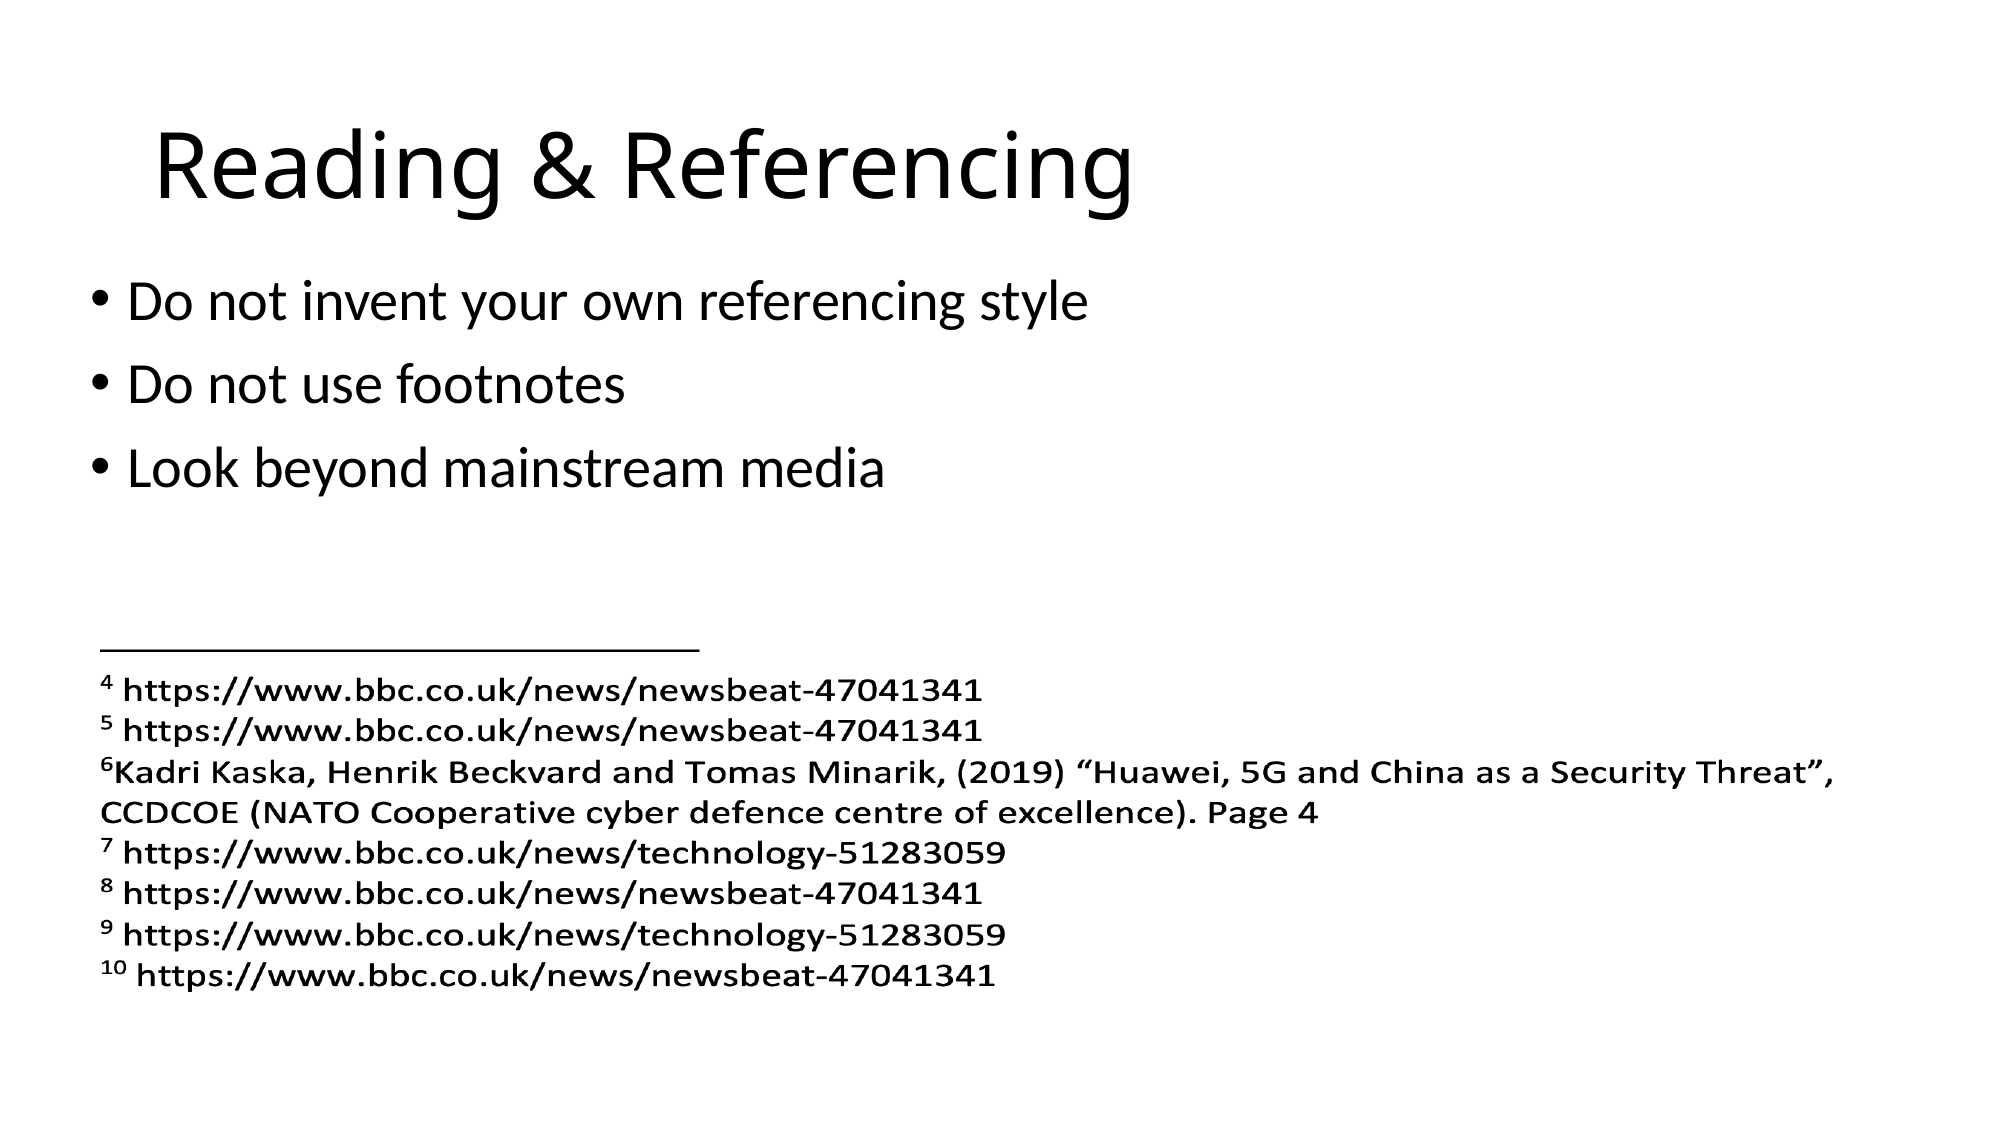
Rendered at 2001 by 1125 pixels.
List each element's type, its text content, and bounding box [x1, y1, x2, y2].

list Do not invent your own referencing style Do not use footnotes Look beyond mainstream media [75, 262, 1900, 563]
title Reading & Referencing [137, 59, 1863, 262]
picture [58, 606, 1863, 1009]
